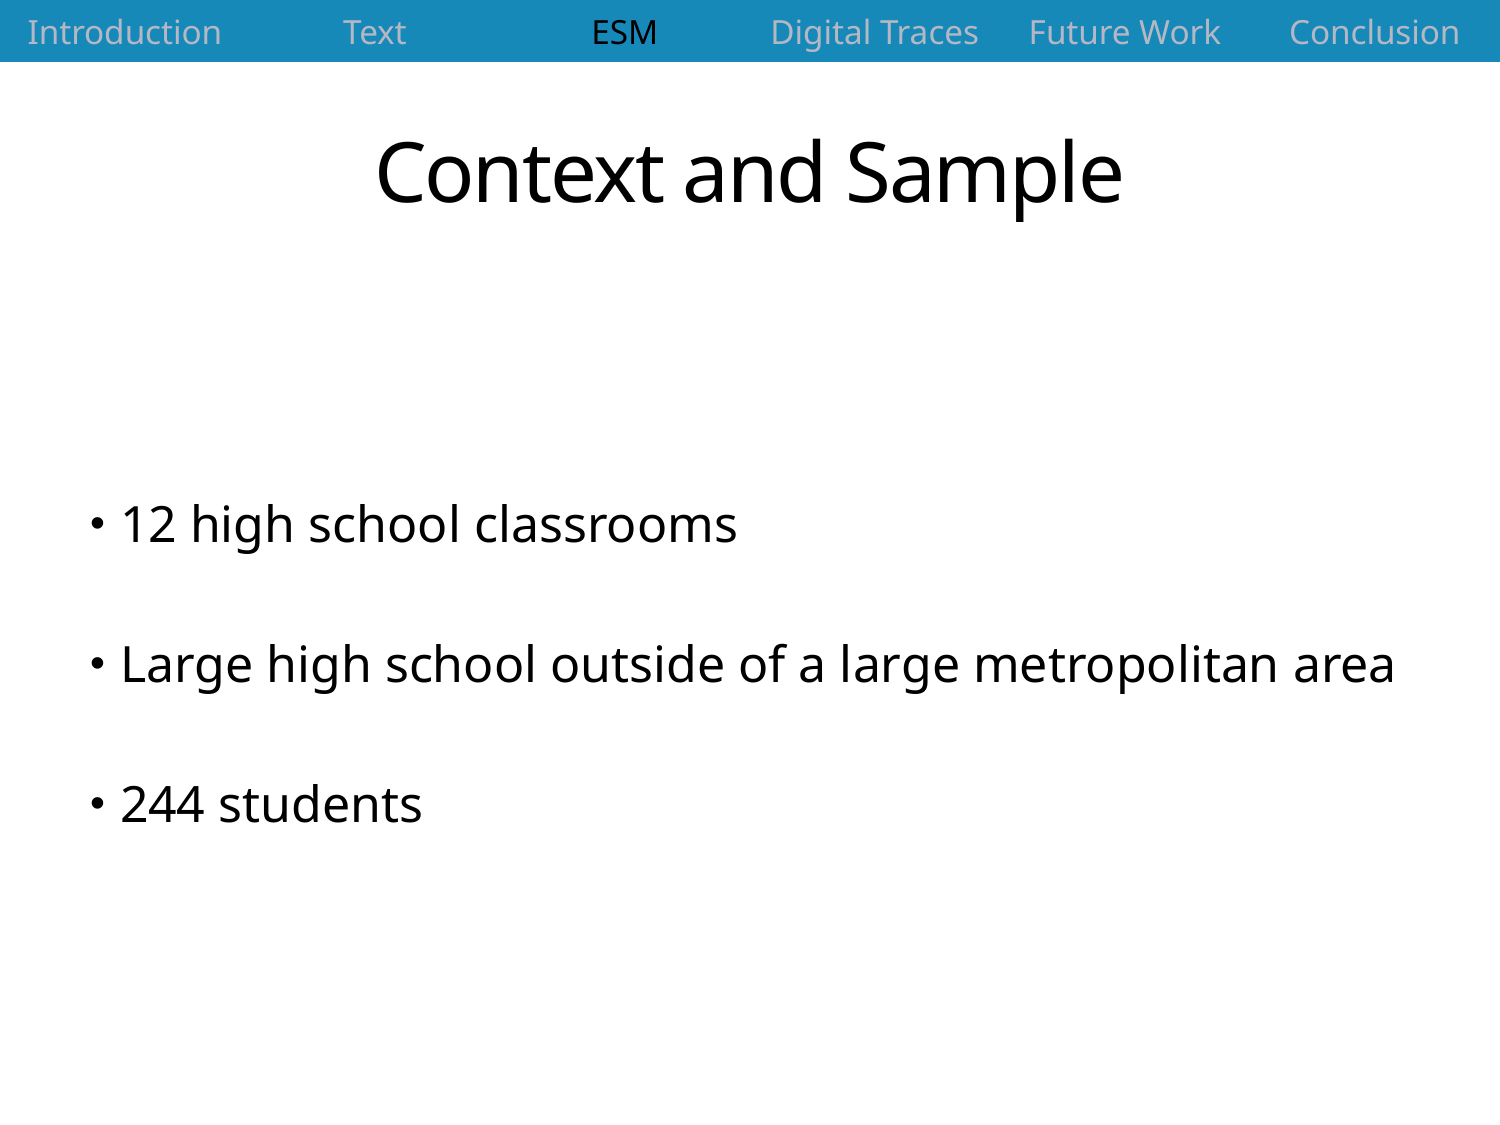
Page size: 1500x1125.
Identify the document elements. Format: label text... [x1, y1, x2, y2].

table_header Future Work [1000, 0, 1250, 62]
table_header Conclusion [1250, 0, 1500, 62]
table_header Text [250, 0, 500, 62]
table_header Introduction [0, 0, 250, 62]
list 12 high school classrooms Large high school outside of a large metropolitan area 244 students [75, 262, 1425, 1063]
title Context and Sample [75, 87, 1425, 250]
table_header Digital Traces [750, 0, 1000, 62]
table_header ESM [500, 0, 750, 62]
